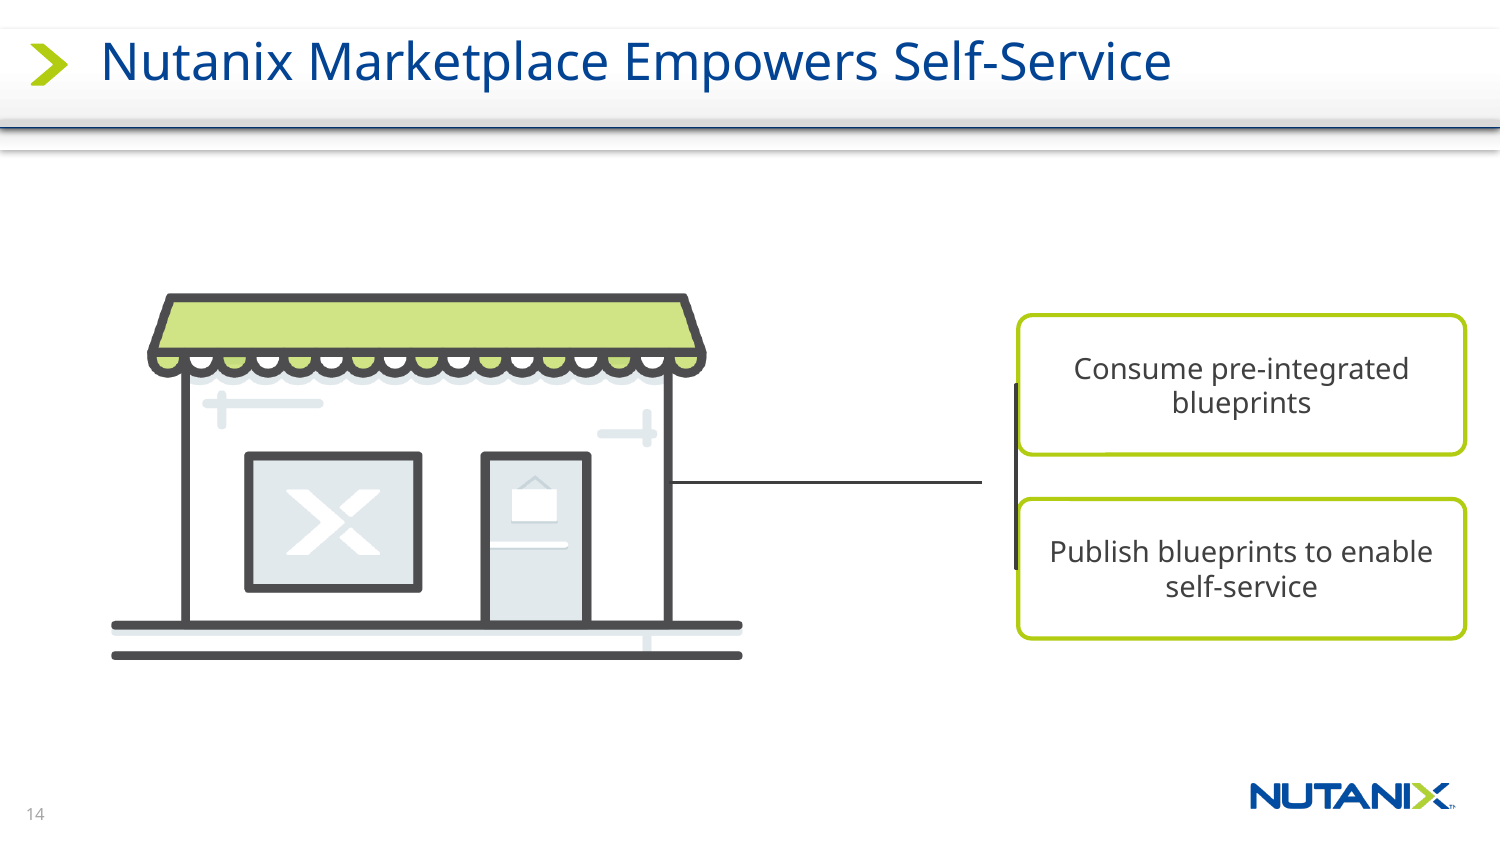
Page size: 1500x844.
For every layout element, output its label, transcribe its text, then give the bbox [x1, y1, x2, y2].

text_box Consume pre-integrated blueprints [1016, 313, 1468, 457]
picture [105, 288, 748, 666]
title Nutanix Marketplace Empowers Self-Service [87, 31, 1451, 99]
text_box Publish blueprints to enable self-service [1016, 496, 1468, 641]
